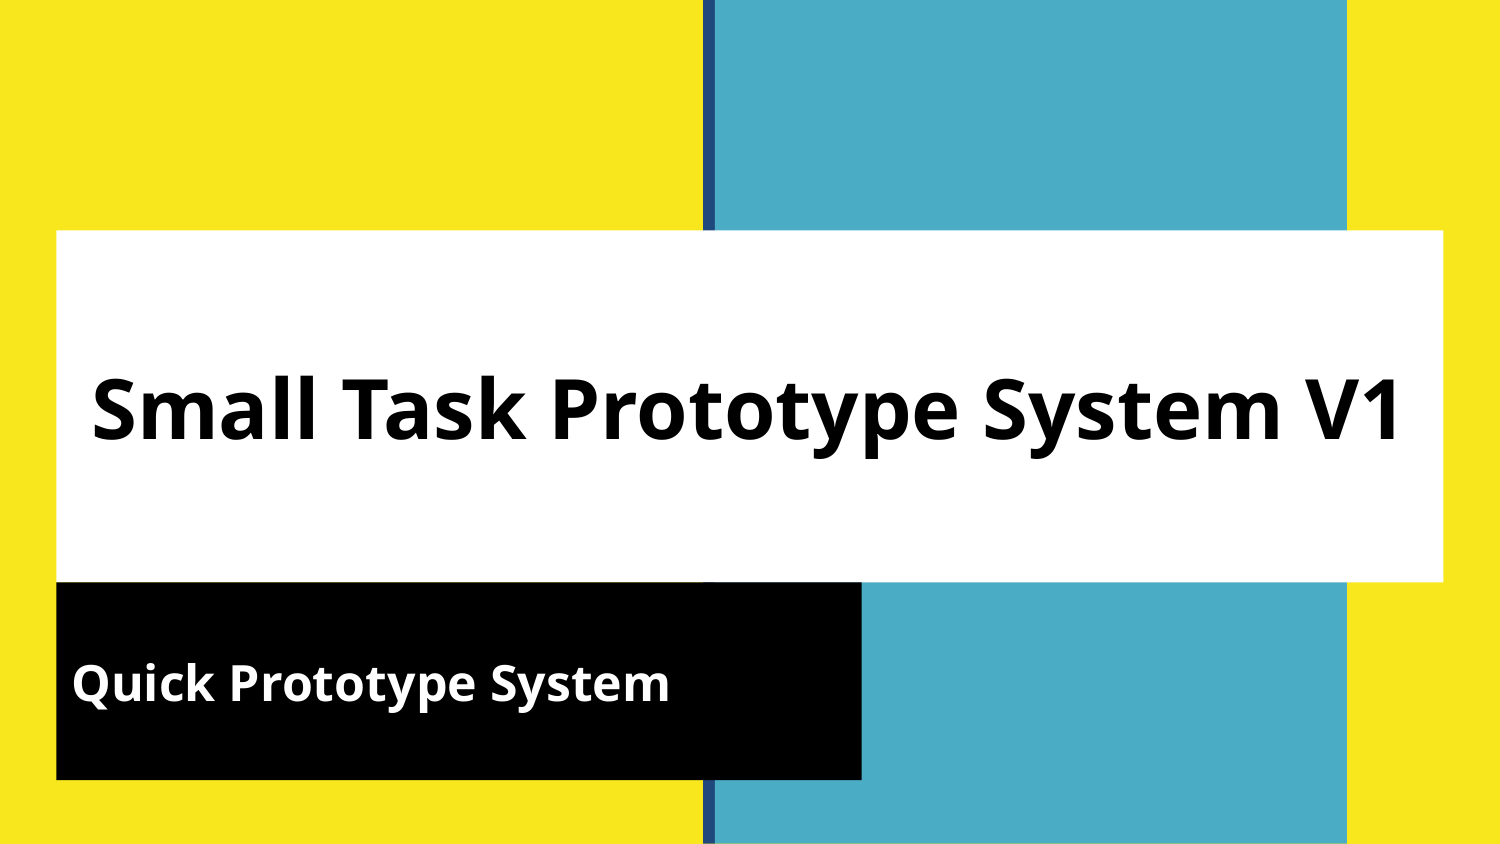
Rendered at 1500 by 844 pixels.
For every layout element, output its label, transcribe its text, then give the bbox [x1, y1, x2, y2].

text_box Small Task Prototype System V1 [56, 230, 1444, 583]
text_box Quick Prototype System [56, 582, 862, 781]
